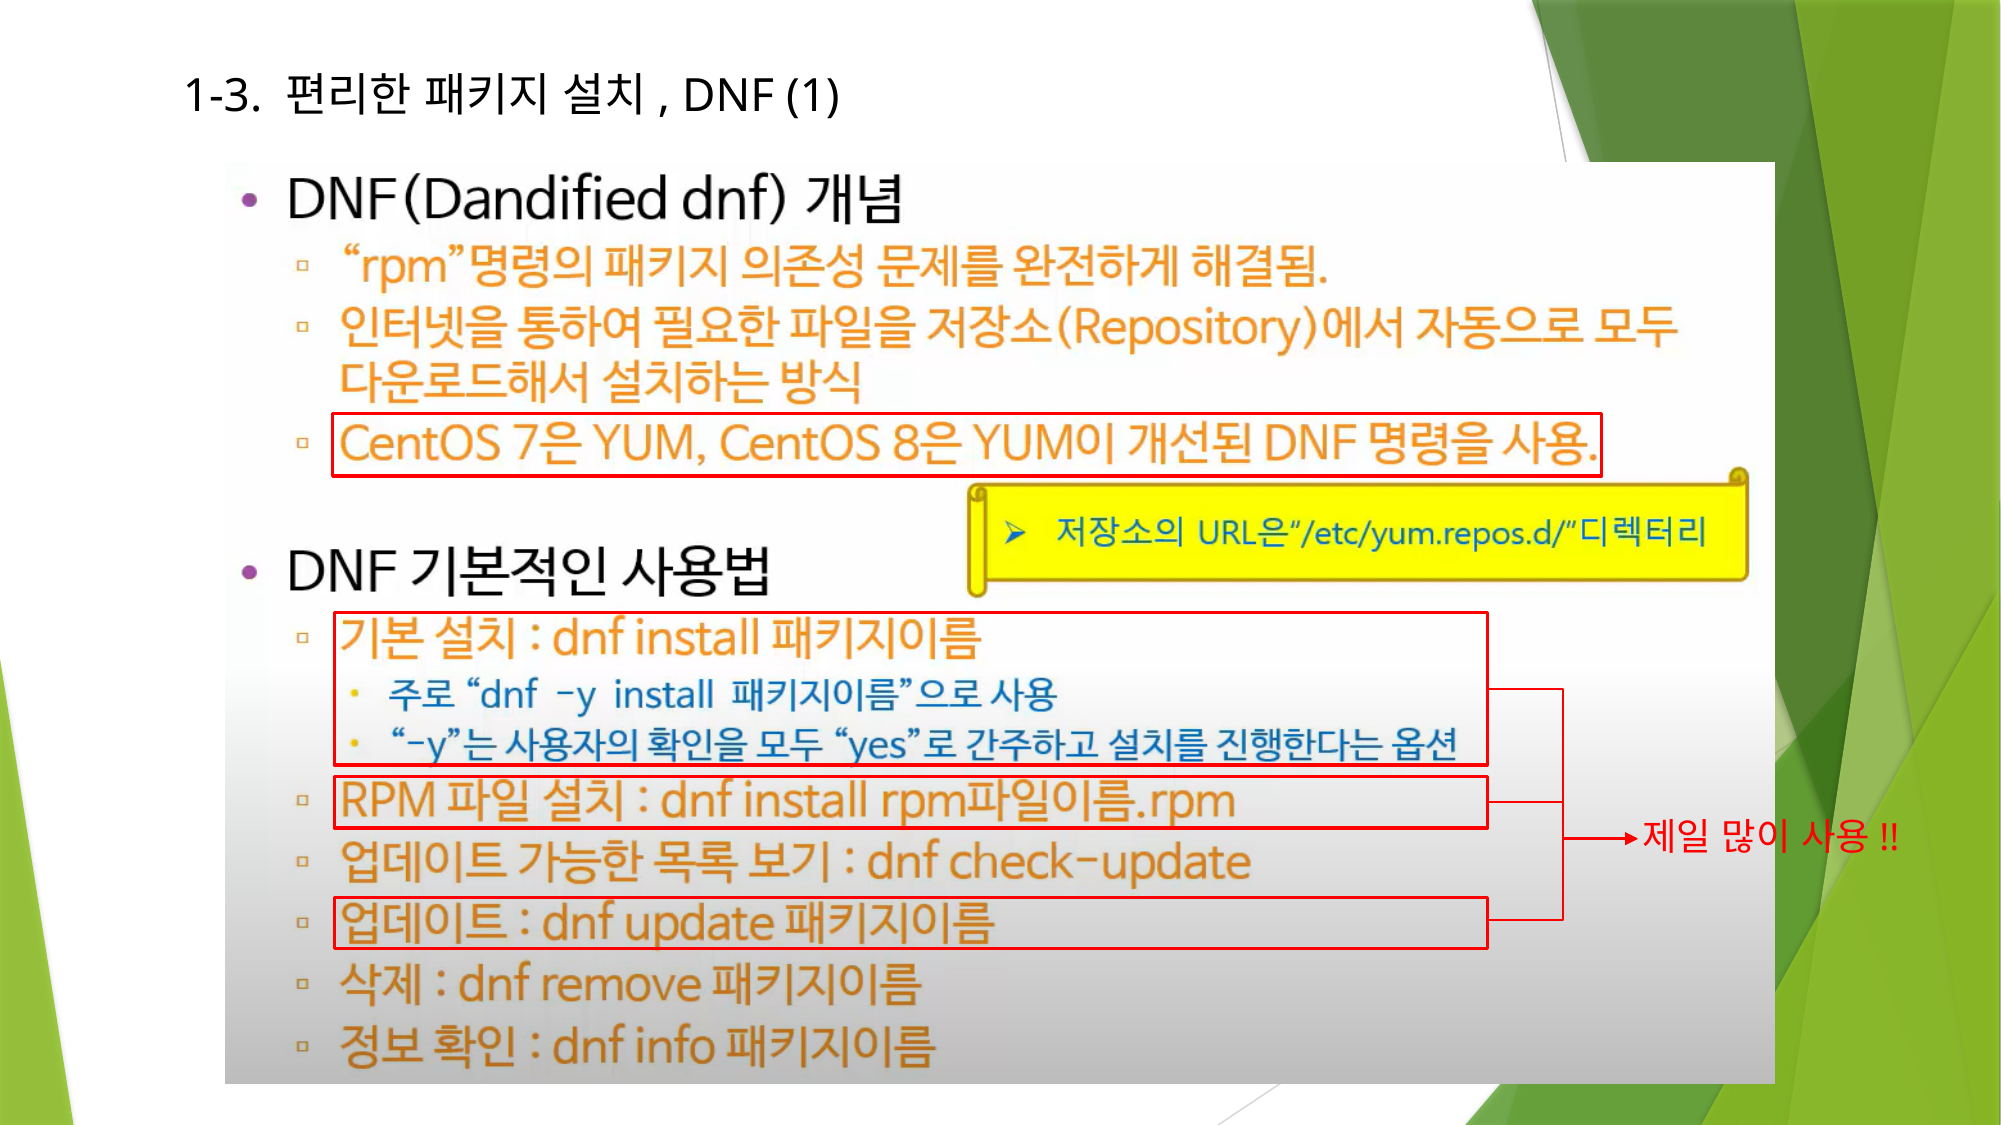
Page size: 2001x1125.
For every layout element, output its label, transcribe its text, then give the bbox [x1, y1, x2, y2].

picture [224, 161, 1776, 1084]
text_box 1-3. 편리한 패키지 설치, DNF (1) [168, 41, 1188, 152]
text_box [1487, 688, 1639, 801]
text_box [1487, 801, 1639, 837]
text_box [1487, 837, 1639, 921]
text_box 제일 많이 사용!! [1781, 801, 1937, 876]
